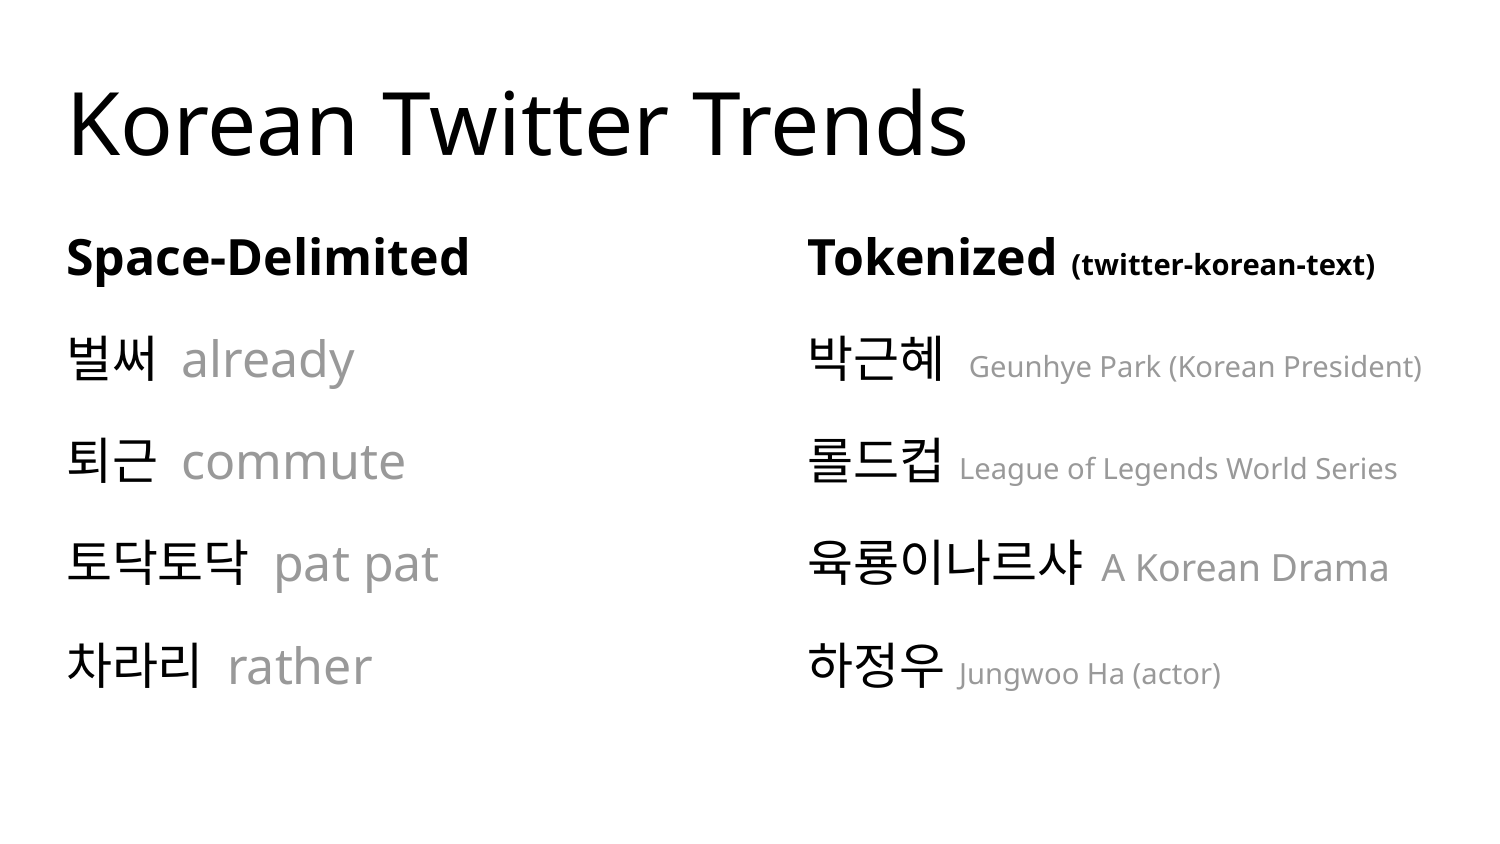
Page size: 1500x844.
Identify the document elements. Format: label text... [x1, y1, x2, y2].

title Korean Twitter Trends [51, 51, 1449, 189]
list Tokenized (twitter-korean-text) 박근혜 Geunhye Park (Korean President) 롤드컵 League of Legends World Series 육룡이나르샤 A Korean Drama 하정우 Jungwoo Ha (actor) [792, 200, 1449, 752]
list Space-Delimited 벌써 already 퇴근 commute 토닥토닥 pat pat 차라리 rather [51, 200, 708, 752]
